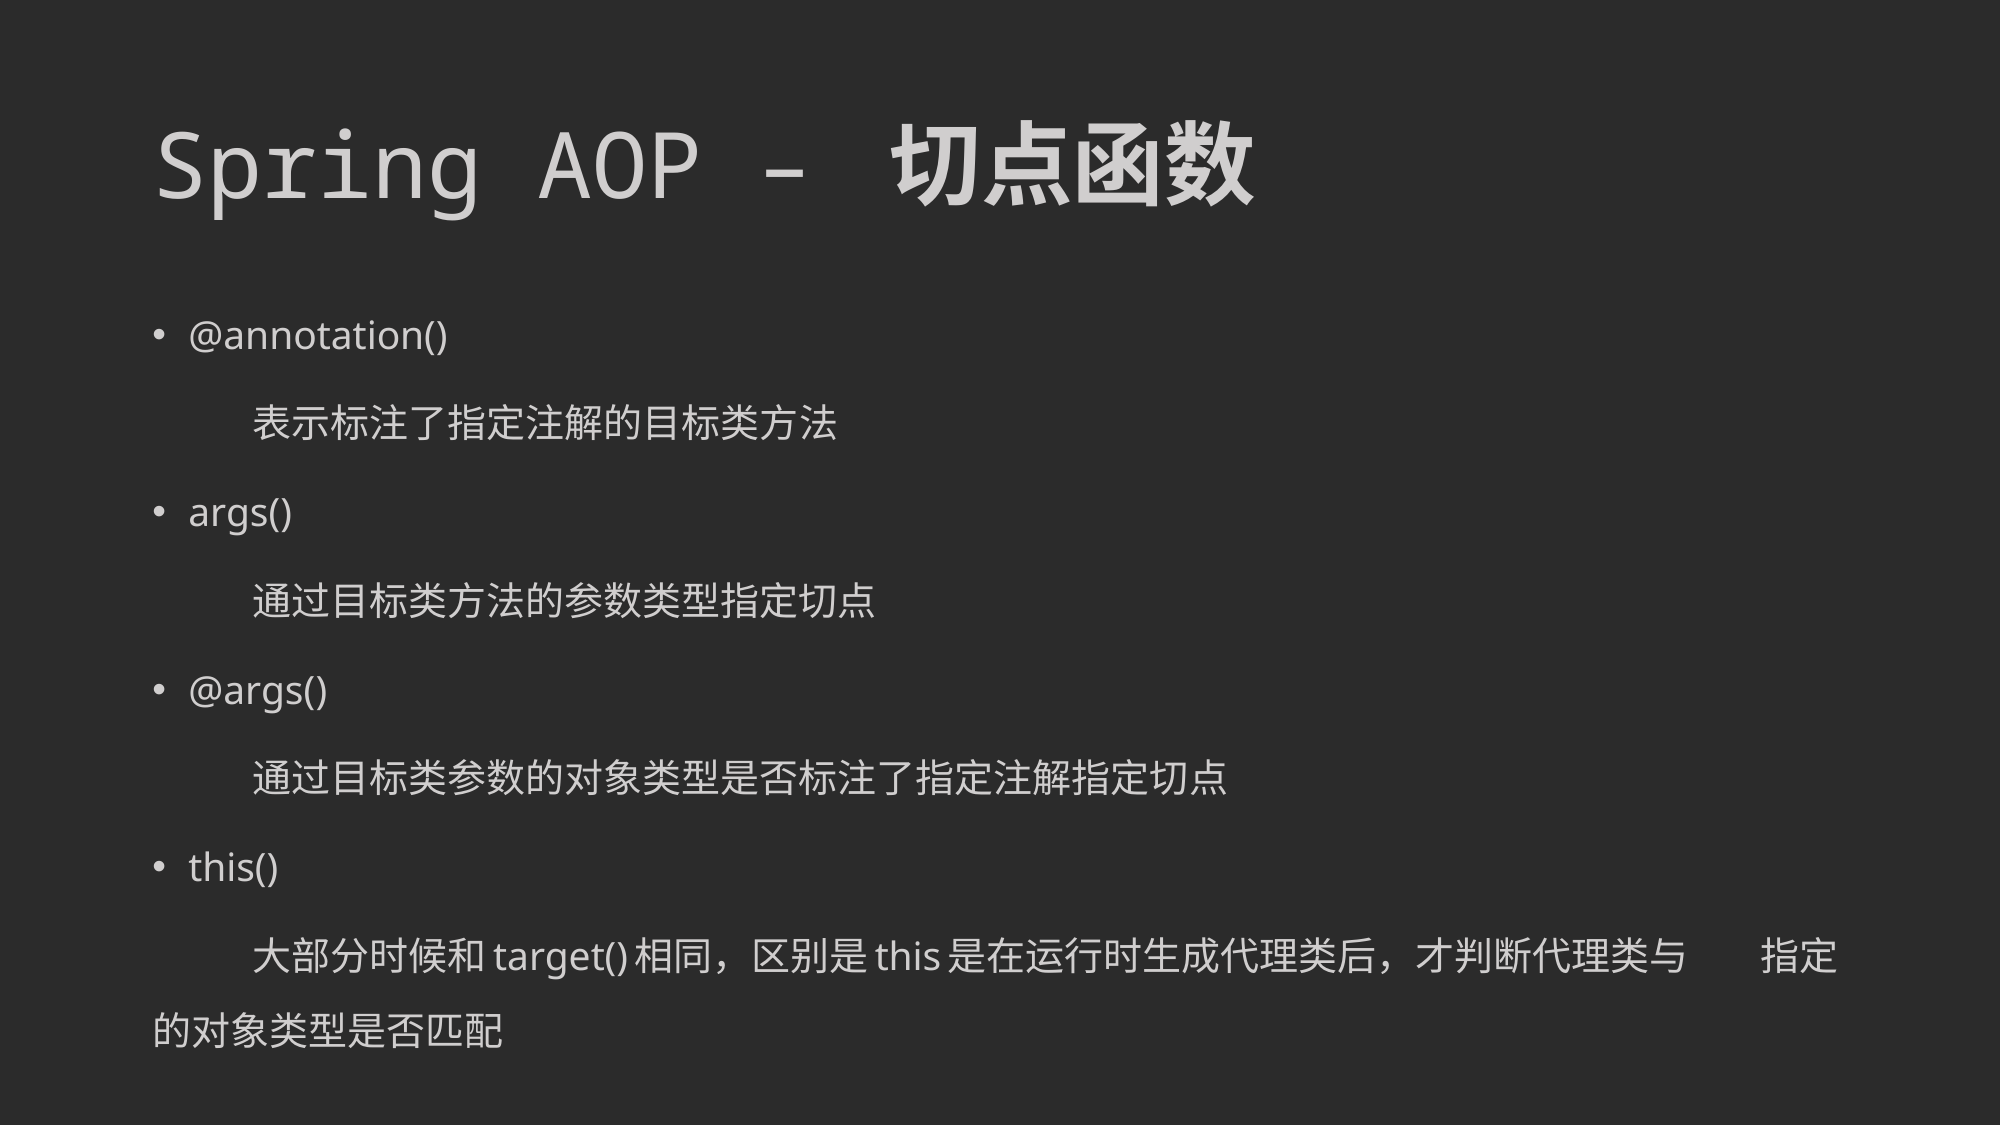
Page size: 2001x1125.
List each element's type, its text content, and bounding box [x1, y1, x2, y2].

title Spring AOP – 切点函数 [137, 59, 1863, 274]
list @annotation() 表示标注了指定注解的目标类方法 args() 通过目标类方法的参数类型指定切点 @args() 通过目标类参数的对象类型是否标注了指定注解指定切点 this() 大部分时候和target()相同，区别是this是在运行时生成代理类后，才判断代理类与 指定的对象类型是否匹配 [137, 274, 1863, 1062]
